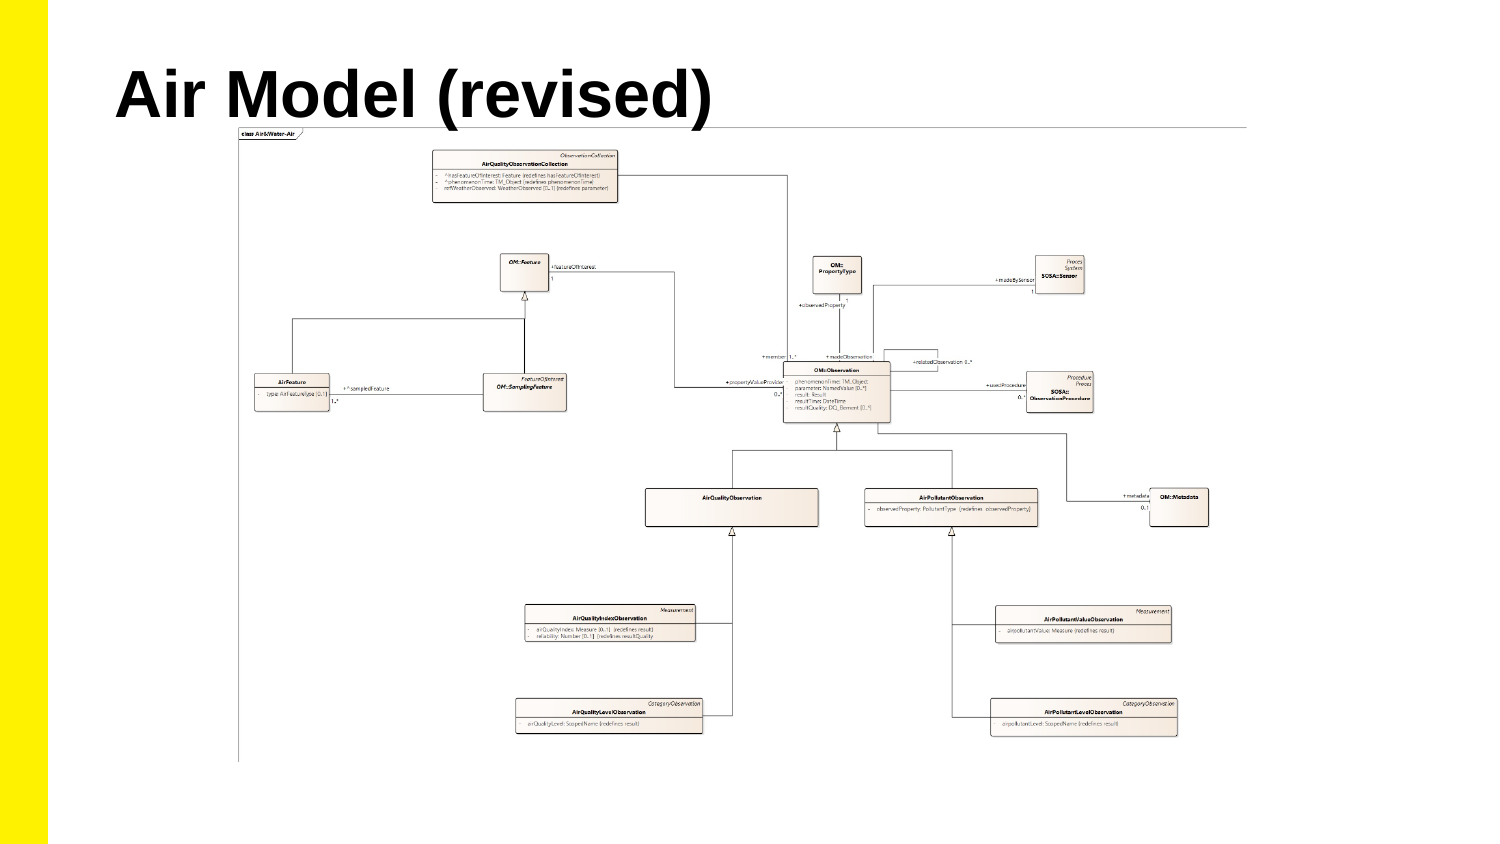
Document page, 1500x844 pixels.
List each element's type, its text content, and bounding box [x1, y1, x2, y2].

picture [237, 127, 1247, 762]
text_box Air Model (revised) [103, 44, 1397, 154]
